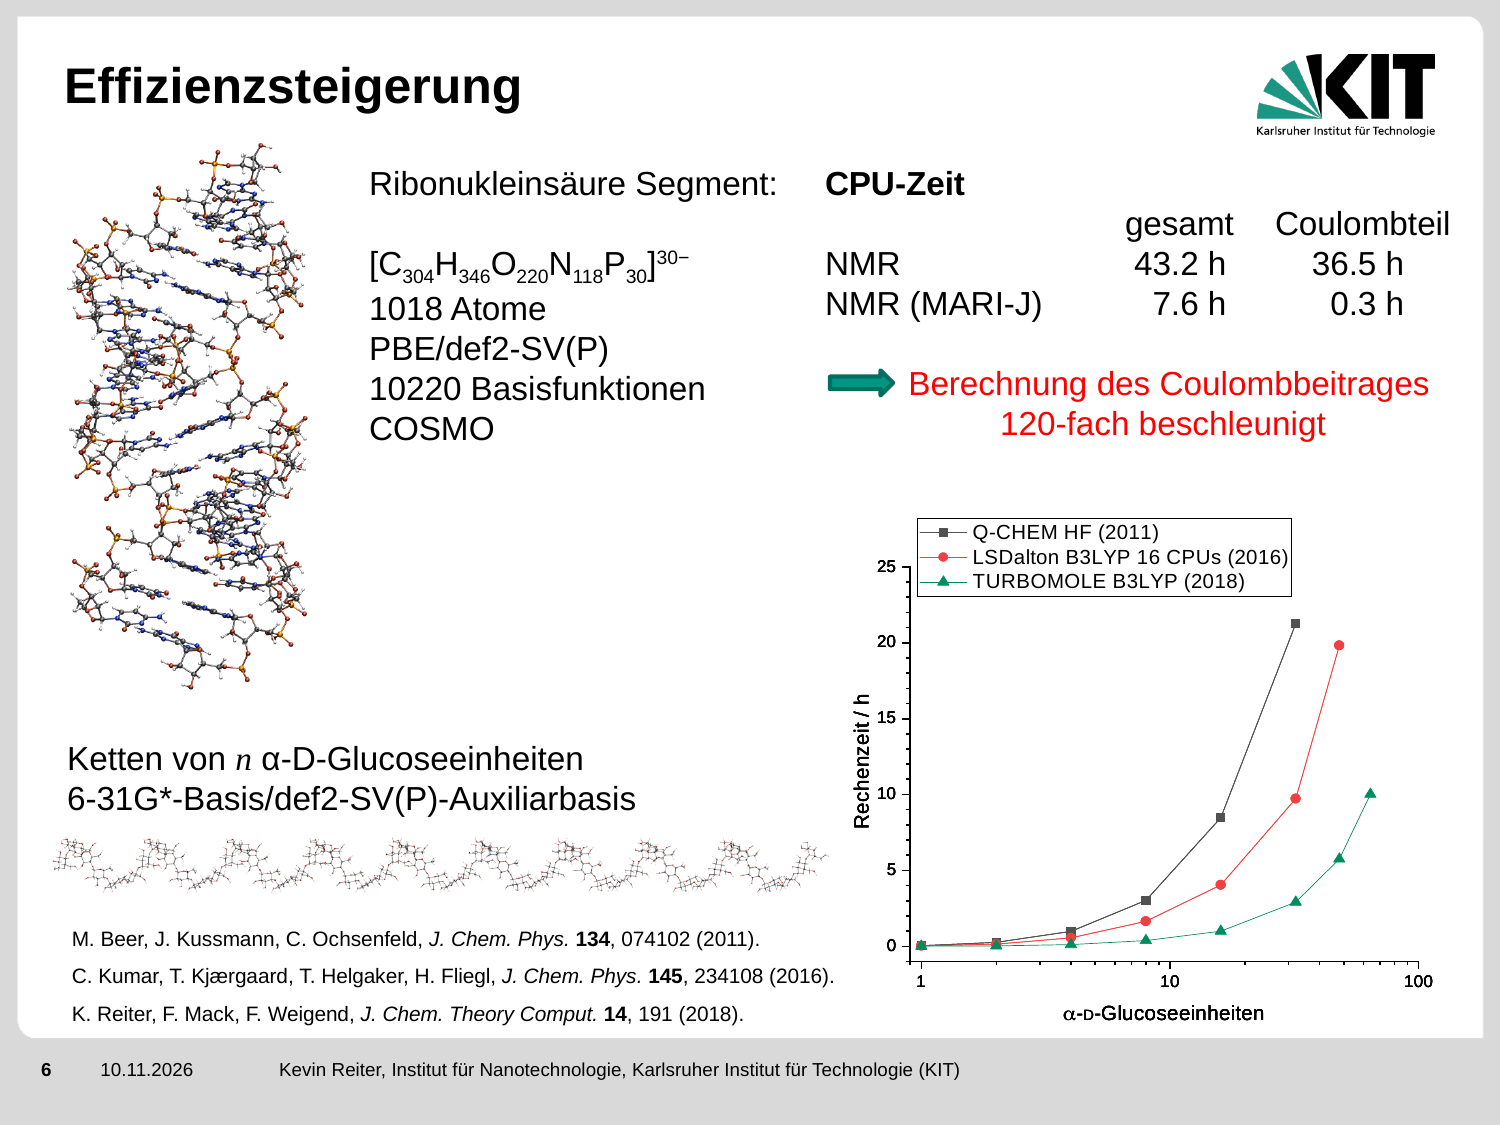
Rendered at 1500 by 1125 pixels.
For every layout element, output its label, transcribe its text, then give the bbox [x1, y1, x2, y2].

text_box Ketten von n α-d-Glucoseeinheiten 6-31G*-Basis/def2-SV(P)-Auxiliarbasis [52, 730, 653, 832]
footer Kevin Reiter, Institut für Nanotechnologie, Karlsruher Institut für Technologie (KIT) [279, 1058, 976, 1117]
text_box M. Beer, J. Kussmann, C. Ochsenfeld, J. Chem. Phys. 134, 074102 (2011). C. Kumar, T. Kjærgaard, T. Helgaker, H. Fliegl, J. Chem. Phys. 145, 234108 (2016). K. Reiter, F. Mack, F. Weigend, J. Chem. Theory Comput. 14, 191 (2018). [57, 907, 770, 1058]
list [64, 196, 1483, 832]
text_box CPU-Zeit gesamt Coulombteil NMR 43.2 h 36.5 h NMR (MARI-J) 7.6 h 0.3 h Berechnung des Coulombbeitrages 120-fach beschleunigt [810, 155, 1483, 475]
picture [0, 0, 1500, 1125]
title Effizienzsteigerung [64, 21, 1198, 174]
text_box [827, 368, 896, 398]
text_box Ribonukleinsäure Segment: [C304H346O220N118P30]30− 1018 Atome PBE/def2-SV(P) 10220 Basisfunktionen COSMO [354, 154, 794, 495]
